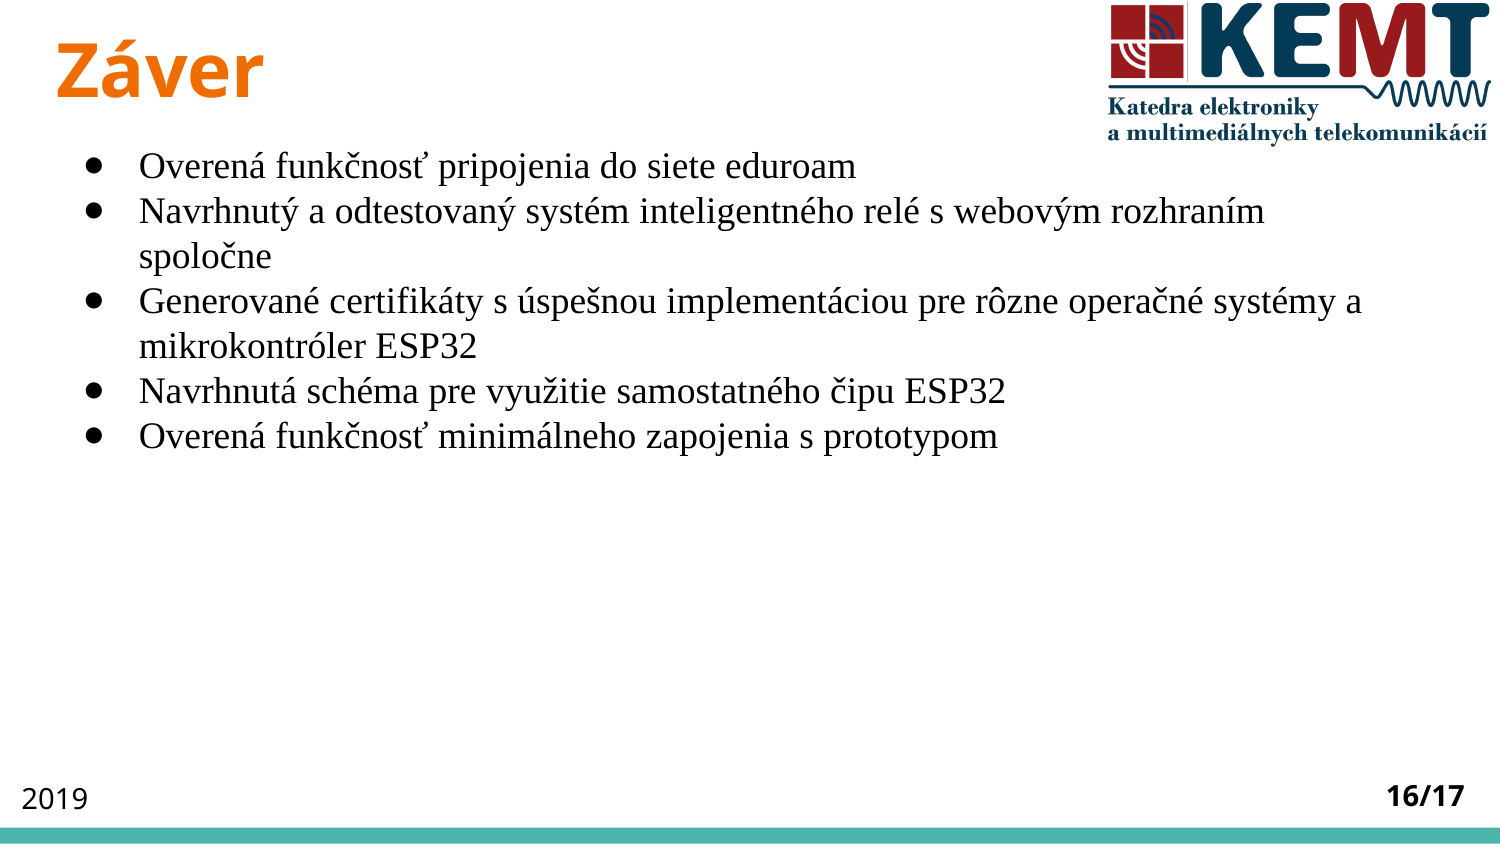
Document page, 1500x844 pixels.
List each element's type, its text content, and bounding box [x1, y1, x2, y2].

text_box Overená funkčnosť pripojenia do siete eduroam Navrhnutý a odtestovaný systém inteligentného relé s webovým rozhraním spoločne Generované certifikáty s úspešnou implementáciou pre rôzne operačné systémy a mikrokontróler ESP32 Navrhnutá schéma pre využitie samostatného čipu ESP32 Overená funkčnosť minimálneho zapojenia s prototypom [48, 126, 1412, 762]
text_box 2019 [6, 764, 113, 819]
slide_number ‹#›/17 [1354, 764, 1480, 830]
title Záver [41, 7, 1089, 124]
picture [1094, 0, 1500, 148]
